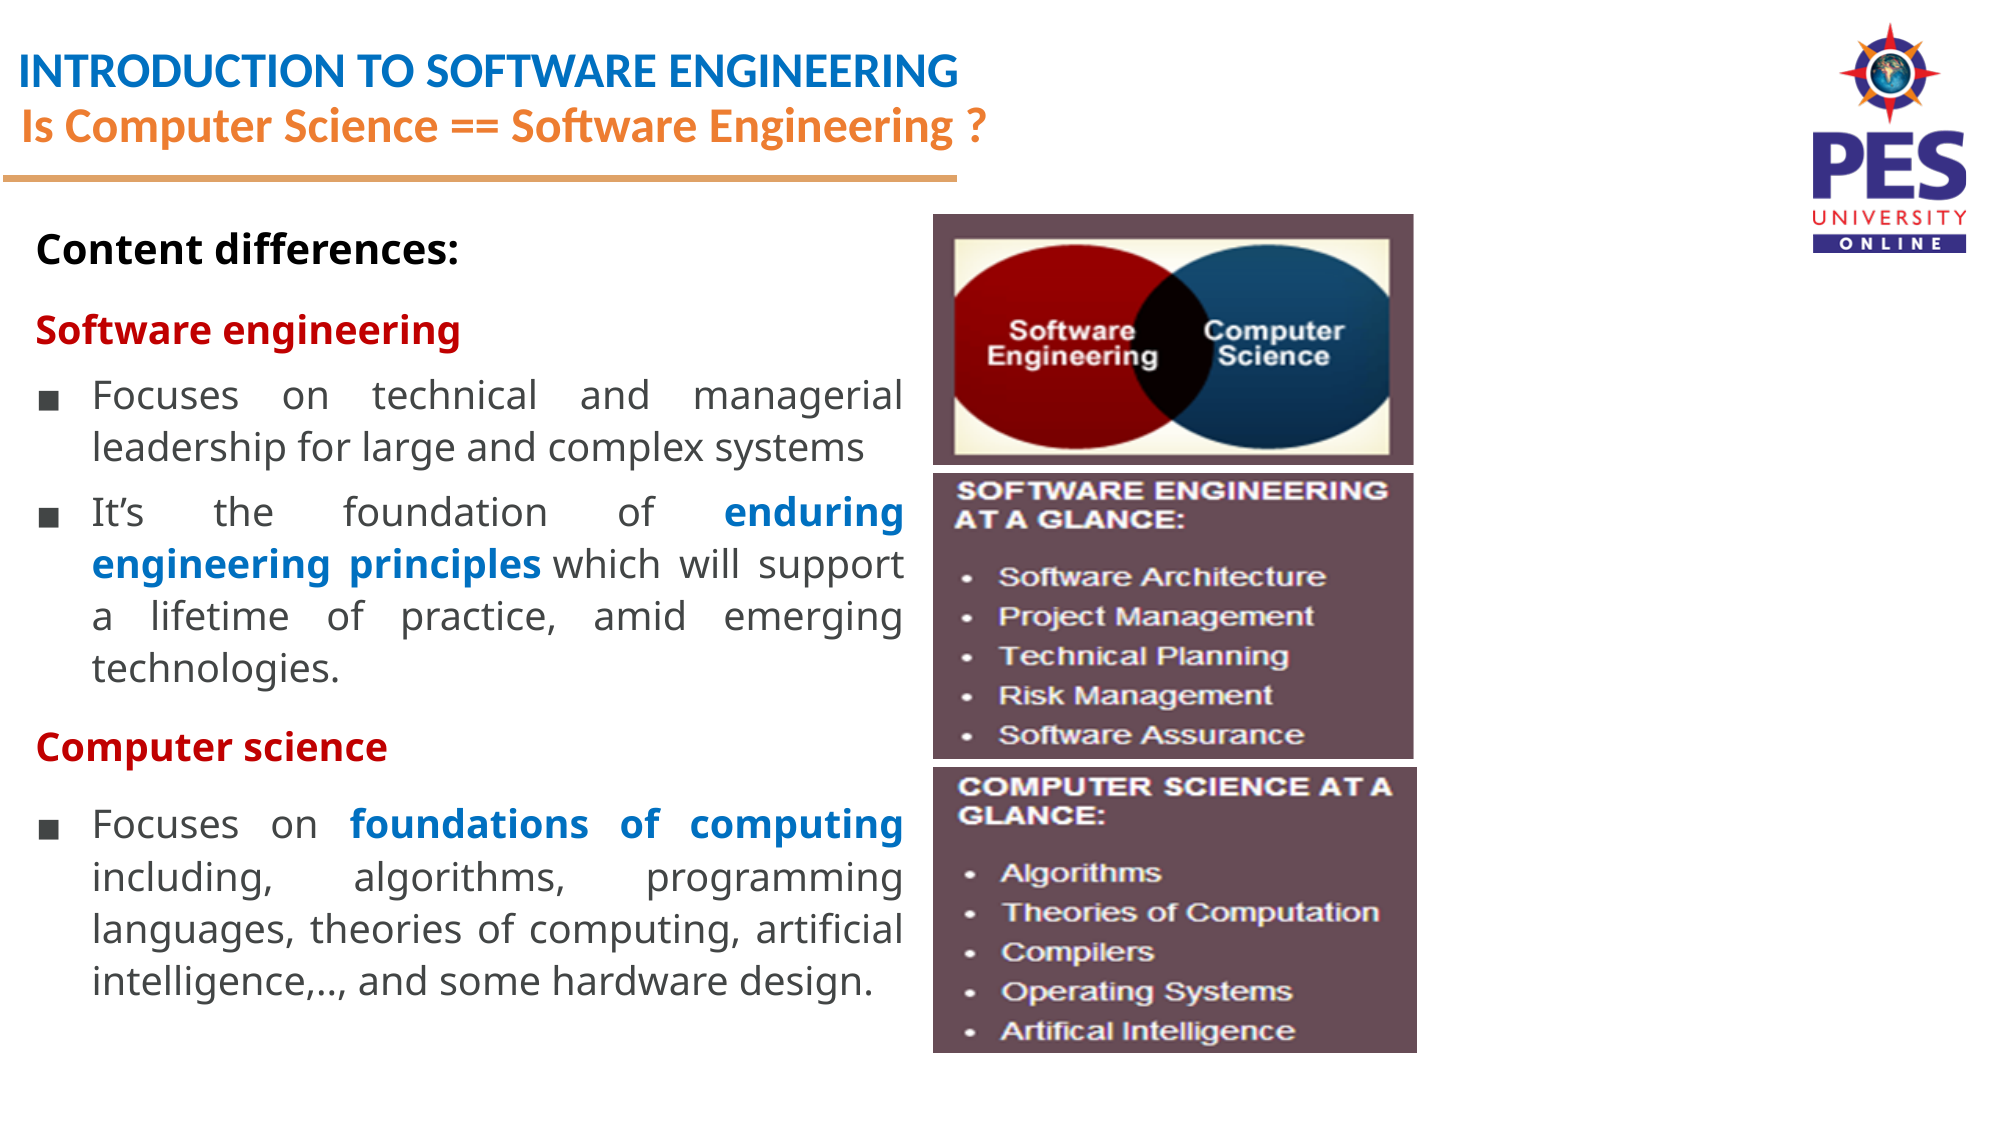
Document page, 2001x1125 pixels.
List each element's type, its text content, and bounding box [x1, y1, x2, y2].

picture [933, 767, 1417, 1053]
picture [933, 214, 1417, 465]
picture [1813, 22, 1967, 253]
text_box Is Computer Science == Software Engineering ? [5, 24, 1118, 227]
picture [933, 473, 1417, 759]
text_box Content differences: Software engineering Focuses on technical and managerial leadership for large and complex systems It’s the foundation of enduring engineering principles which will support a lifetime of practice, amid emerging technologies. Computer science Focuses on foundations of computing including, algorithms, programming languages, theories of computing, artificial intelligence,.., and some hardware design. [20, 227, 920, 1011]
